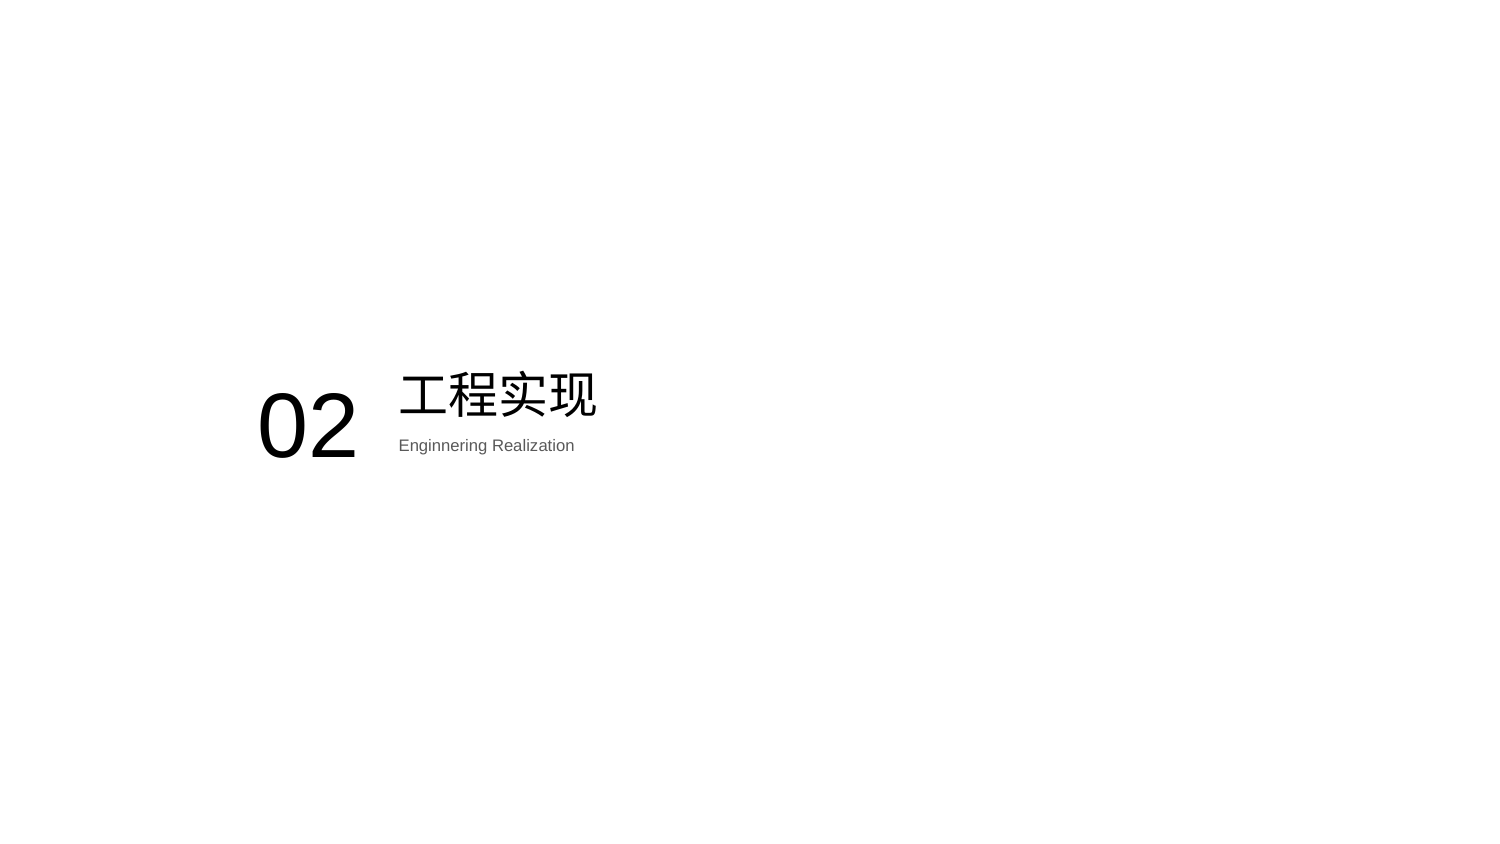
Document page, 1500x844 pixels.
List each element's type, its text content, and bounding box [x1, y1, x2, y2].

text_box Enginnering Realization [383, 421, 1294, 462]
text_box 02 [242, 358, 375, 484]
text_box 工程实现 [383, 355, 814, 421]
